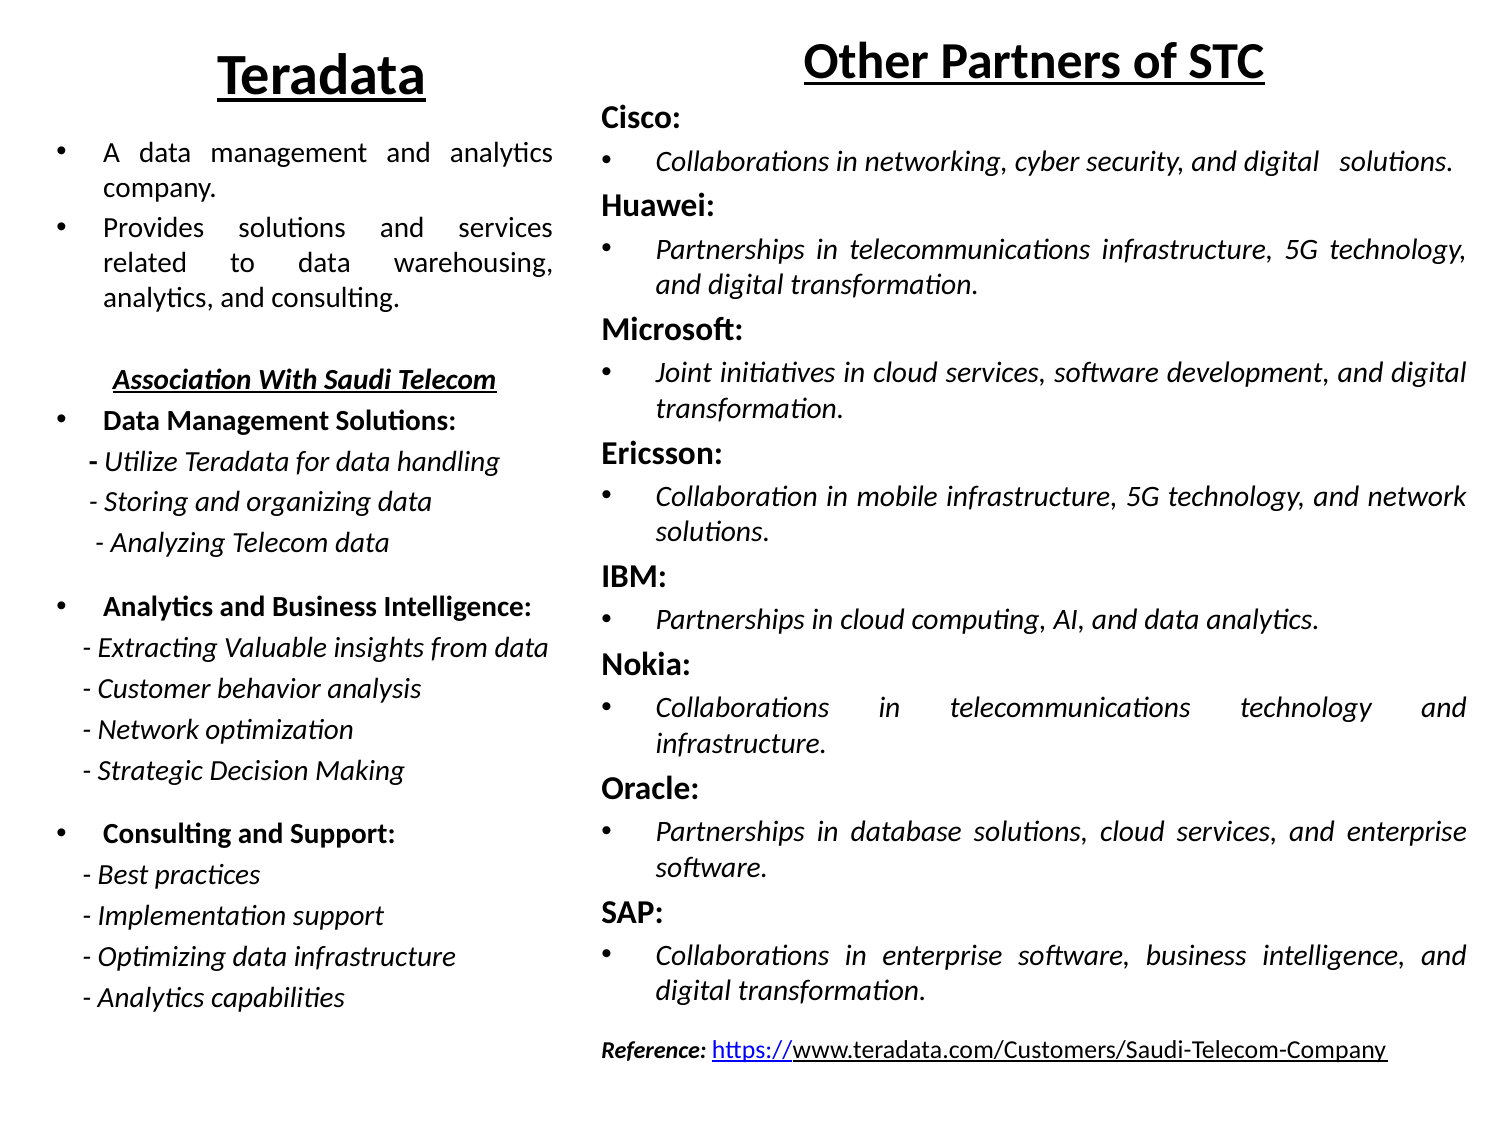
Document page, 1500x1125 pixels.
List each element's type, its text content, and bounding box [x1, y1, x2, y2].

title Teradata [75, 44, 569, 114]
list A data management and analytics company. Provides solutions and services related to data warehousing, analytics, and consulting. Association With Saudi Telecom Data Management Solutions: - Utilize Teradata for data handling - Storing and organizing data - Analyzing Telecom data Analytics and Business Intelligence: - Extracting Valuable insights from data - Customer behavior analysis - Network optimization - Strategic Decision Making Consulting and Support: - Best practices - Implementation support - Optimizing data infrastructure - Analytics capabilities [41, 125, 569, 1094]
list Other Partners of STC Cisco: Collaborations in networking, cyber security, and digital solutions. Huawei: Partnerships in telecommunications infrastructure, 5G technology, and digital transformation. Microsoft: Joint initiatives in cloud services, software development, and digital transformation. Ericsson: Collaboration in mobile infrastructure, 5G technology, and network solutions. IBM: Partnerships in cloud computing, AI, and data analytics. Nokia: Collaborations in telecommunications technology and infrastructure. Oracle: Partnerships in database solutions, cloud services, and enterprise software. SAP: Collaborations in enterprise software, business intelligence, and digital transformation. Reference: https://www.teradata.com/Customers/Saudi-Telecom-Company [586, 19, 1483, 1106]
